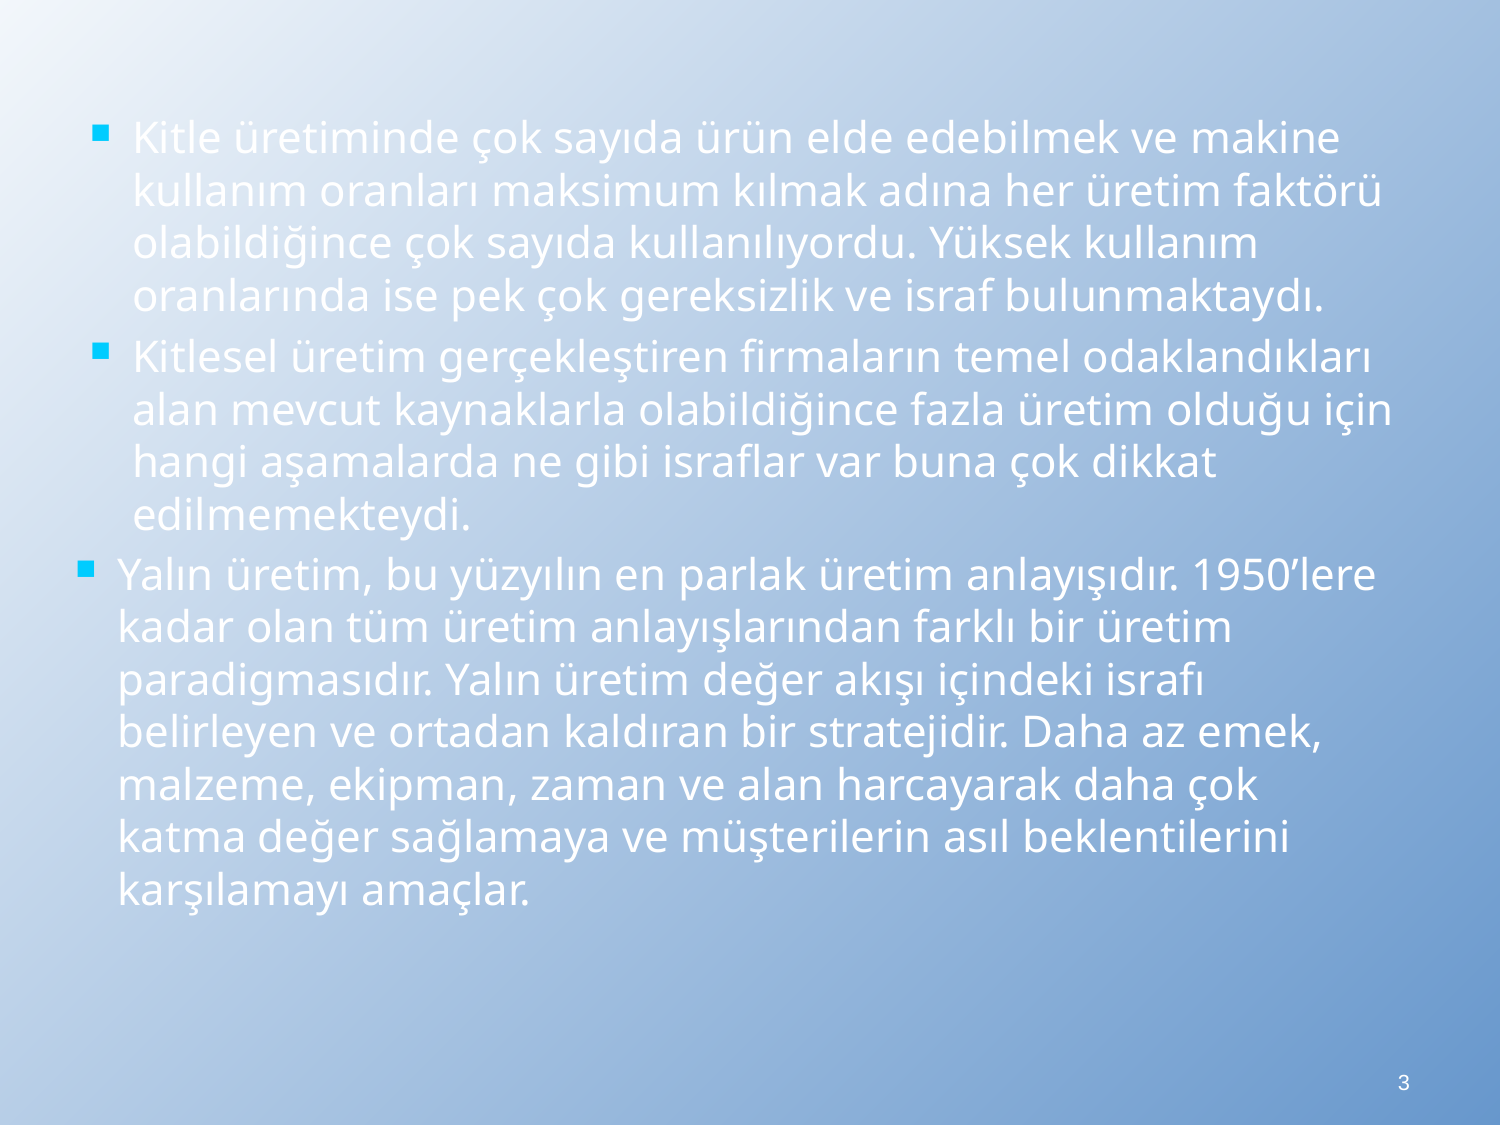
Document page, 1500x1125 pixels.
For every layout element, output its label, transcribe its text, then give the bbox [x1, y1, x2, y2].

slide_number 3 [1074, 1024, 1426, 1103]
list Kitle üretiminde çok sayıda ürün elde edebilmek ve makine kullanım oranları maksimum kılmak adına her üretim faktörü olabildiğince çok sayıda kullanılıyordu. Yüksek kullanım oranlarında ise pek çok gereksizlik ve israf bulunmaktaydı. Kitlesel üretim gerçekleştiren firmaların temel odaklandıkları alan mevcut kaynaklarla olabildiğince fazla üretim olduğu için hangi aşamalarda ne gibi israflar var buna çok dikkat edilmemekteydi. [74, 102, 1426, 526]
text_box Yalın üretim, bu yüzyılın en parlak üretim anlayışıdır. 1950’lere kadar olan tüm üretim anlayışlarından farklı bir üretim paradigmasıdır. Yalın üretim değer akışı içindeki israfı belirleyen ve ortadan kaldıran bir stratejidir. Daha az emek, malzeme, ekipman, zaman ve alan harcayarak daha çok katma değer sağlamaya ve müşterilerin asıl beklentilerini karşılamayı amaçlar. [60, 539, 1411, 886]
